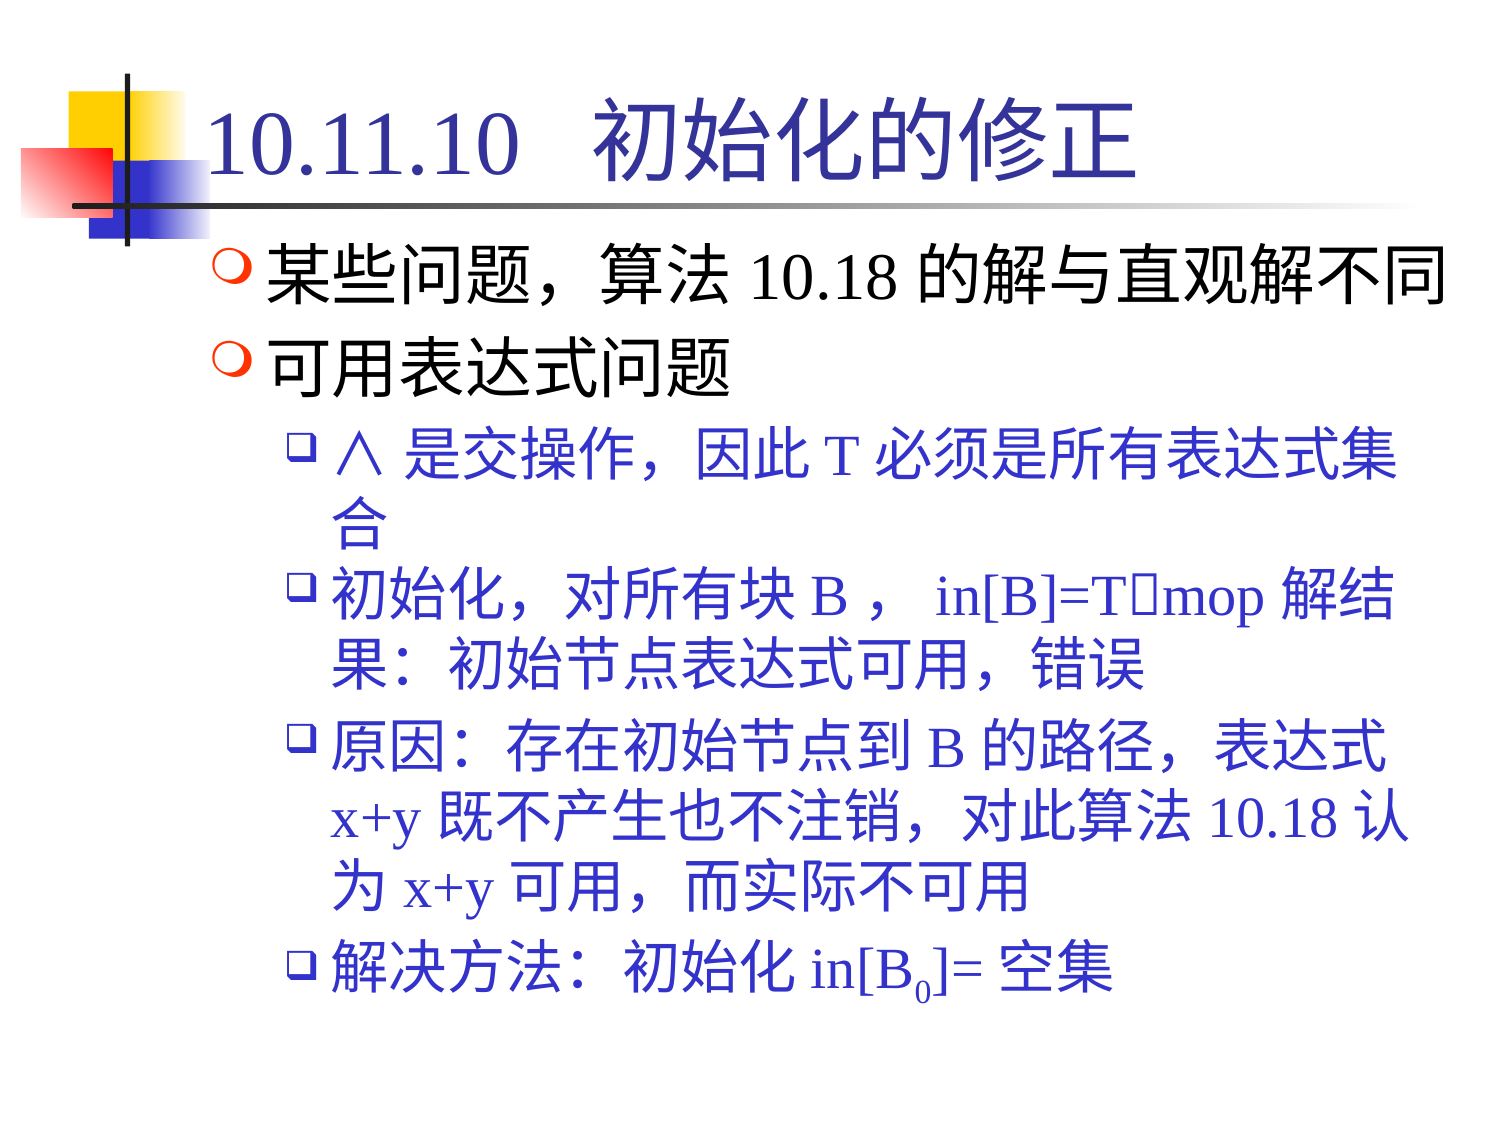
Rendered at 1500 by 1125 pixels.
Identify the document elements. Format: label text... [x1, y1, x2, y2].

list 某些问题，算法10.18的解与直观解不同 可用表达式问题 ∧是交操作，因此T必须是所有表达式集合 初始化，对所有块B，in[B]=Tmop解结果：初始节点表达式可用，错误 原因：存在初始节点到B的路径，表达式x+y既不产生也不注销，对此算法10.18认为x+y可用，而实际不可用 解决方法：初始化in[B0]=空集 [193, 224, 1469, 1000]
title 10.11.10 初始化的修正 [188, 12, 1468, 200]
